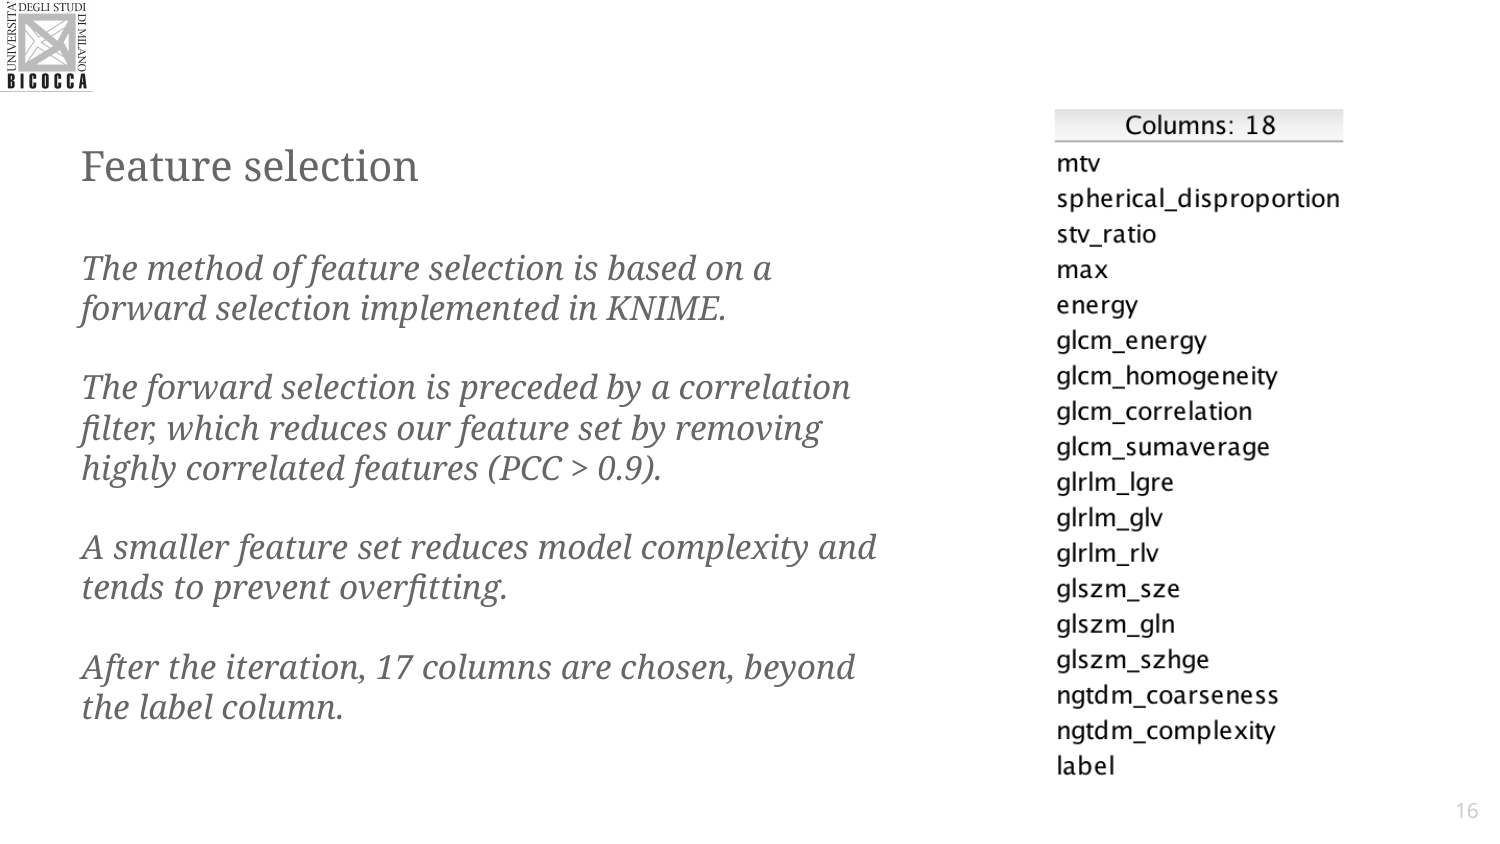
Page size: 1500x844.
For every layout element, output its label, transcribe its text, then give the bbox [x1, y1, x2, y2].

picture [0, 0, 93, 92]
text_box Feature selection [66, 132, 841, 197]
picture [1054, 108, 1344, 785]
text_box The method of feature selection is based on a forward selection implemented in KNIME. The forward selection is preceded by a correlation filter, which reduces our feature set by removing highly correlated features (PCC > 0.9). A smaller feature set reduces model complexity and tends to prevent overfitting. After the iteration, 17 columns are chosen, beyond the label column. [66, 239, 896, 814]
slide_number 16 [1403, 779, 1494, 844]
